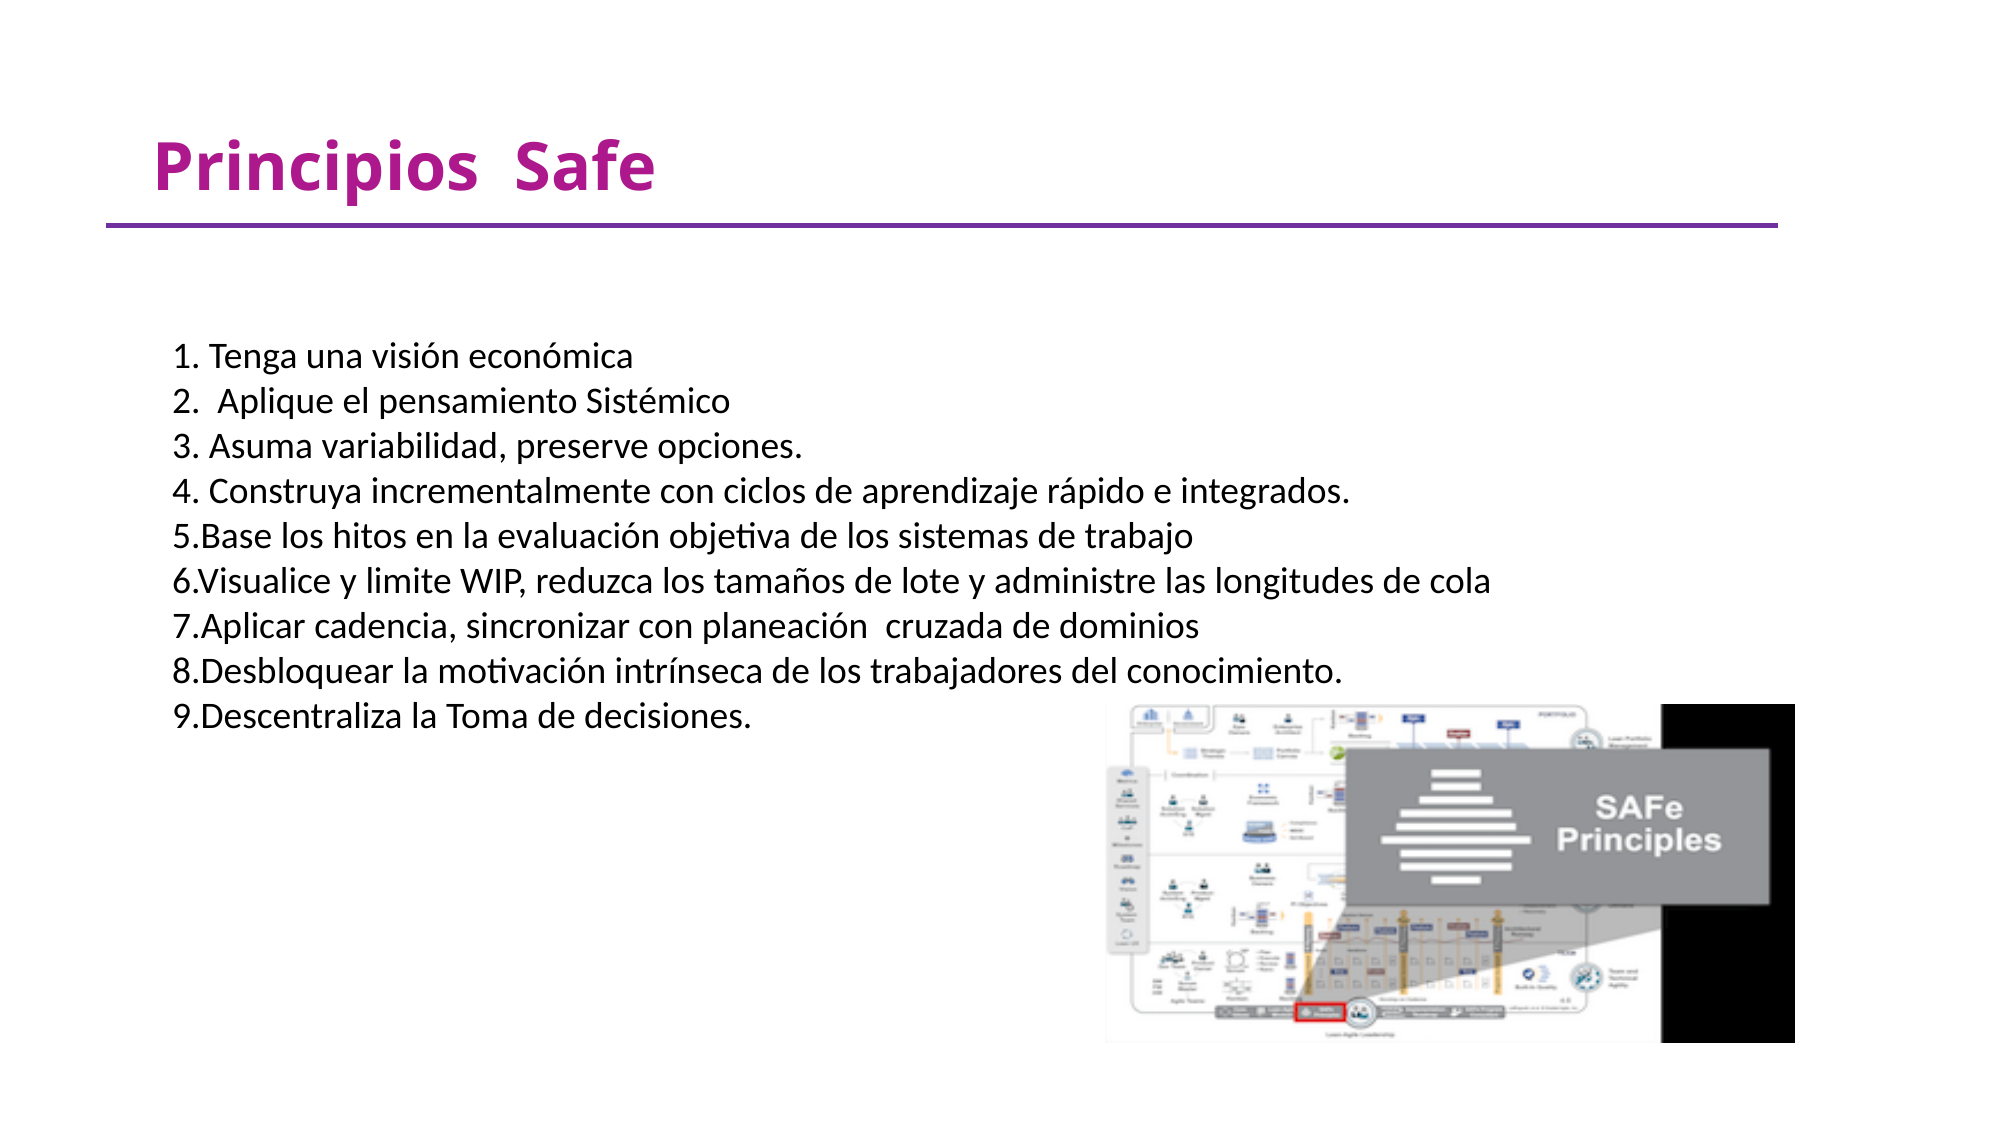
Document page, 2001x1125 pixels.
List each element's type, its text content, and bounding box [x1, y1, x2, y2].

text_box 1. Tenga una visión económica 2. Aplique el pensamiento Sistémico 3. Asuma variabilidad, preserve opciones. 4. Construya incrementalmente con ciclos de aprendizaje rápido e integrados. 5.Base los hitos en la evaluación objetiva de los sistemas de trabajo 6.Visualice y limite WIP, reduzca los tamaños de lote y administre las longitudes de cola 7.Aplicar cadencia, sincronizar con planeación cruzada de dominios 8.Desbloquear la motivación intrínseca de los trabajadores del conocimiento. 9.Descentraliza la Toma de decisiones. [157, 323, 1620, 789]
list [1105, 704, 1795, 1043]
title Principios Safe [137, 59, 1863, 278]
